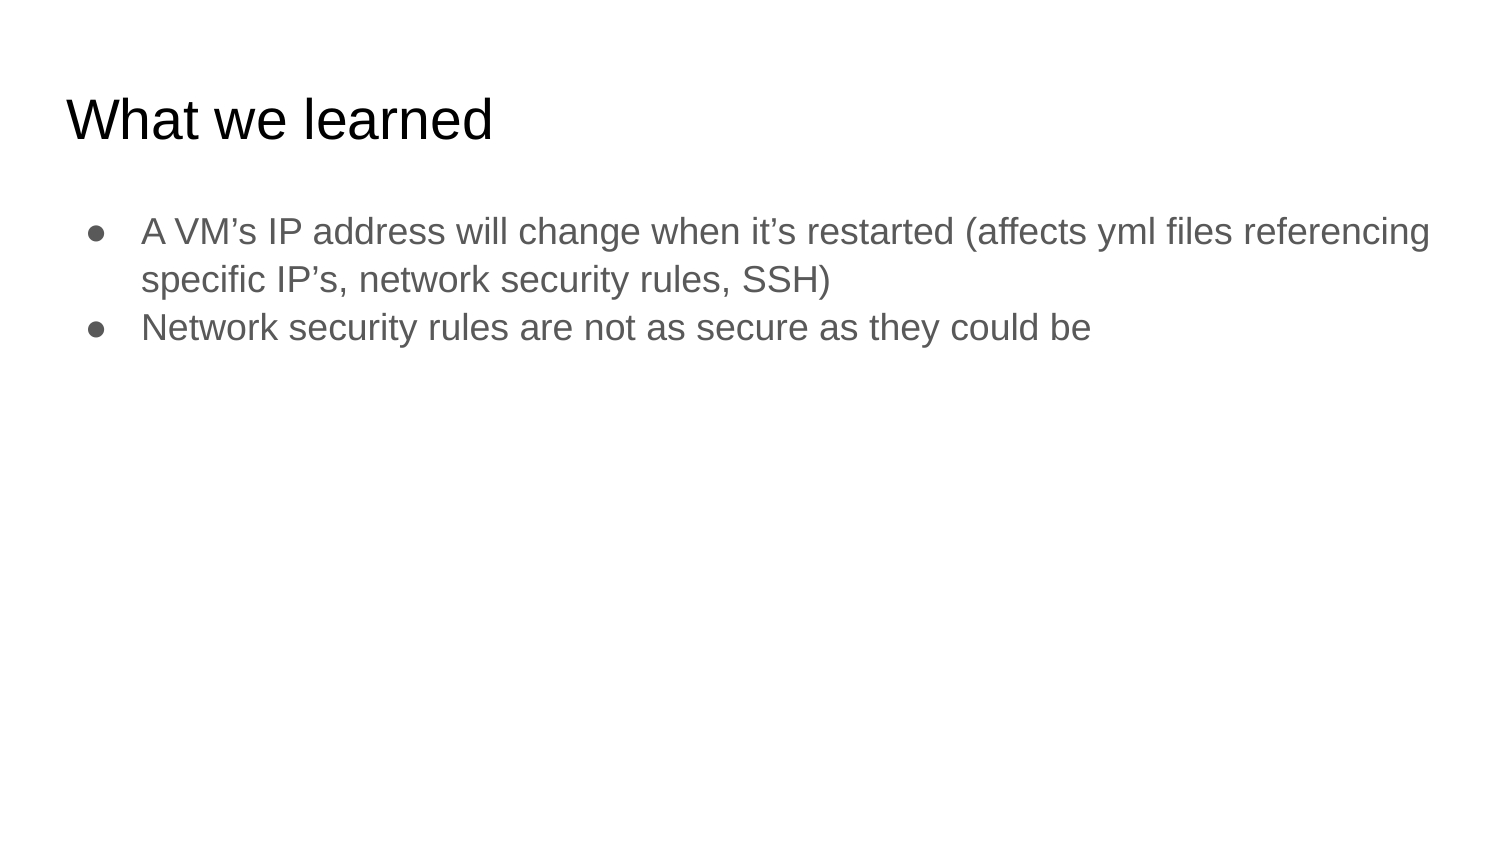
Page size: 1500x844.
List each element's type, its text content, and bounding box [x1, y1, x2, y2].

list A VM’s IP address will change when it’s restarted (affects yml files referencing specific IP’s, network security rules, SSH) Network security rules are not as secure as they could be [51, 189, 1449, 750]
title What we learned [51, 72, 1449, 167]
